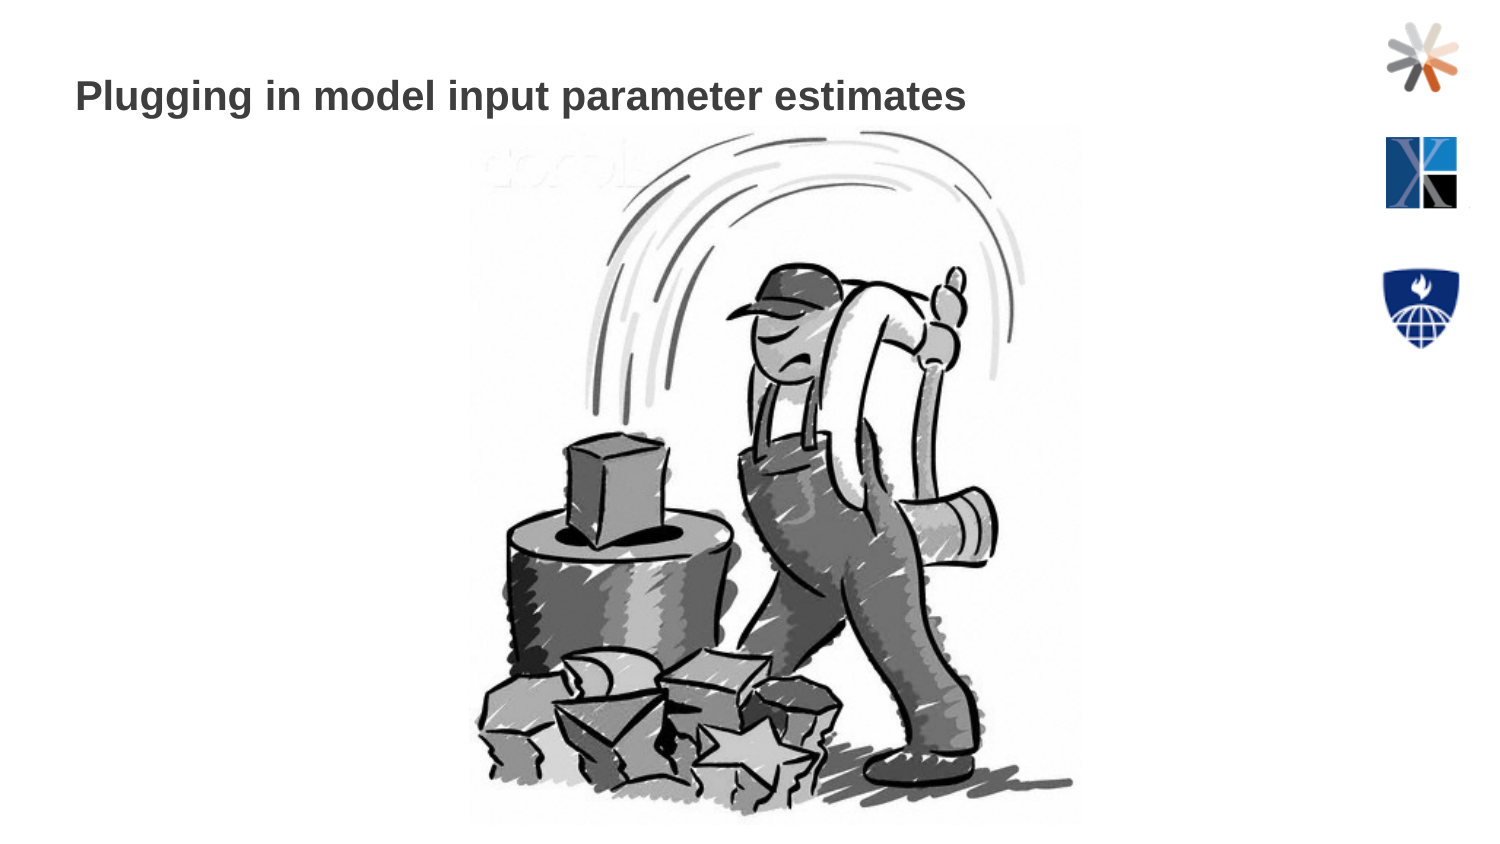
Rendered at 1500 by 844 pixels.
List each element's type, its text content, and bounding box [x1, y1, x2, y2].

picture [1379, 10, 1465, 100]
picture [1375, 252, 1470, 363]
title Plugging in model input parameter estimates [75, 0, 1325, 188]
picture [469, 125, 1083, 826]
picture [1386, 137, 1470, 209]
